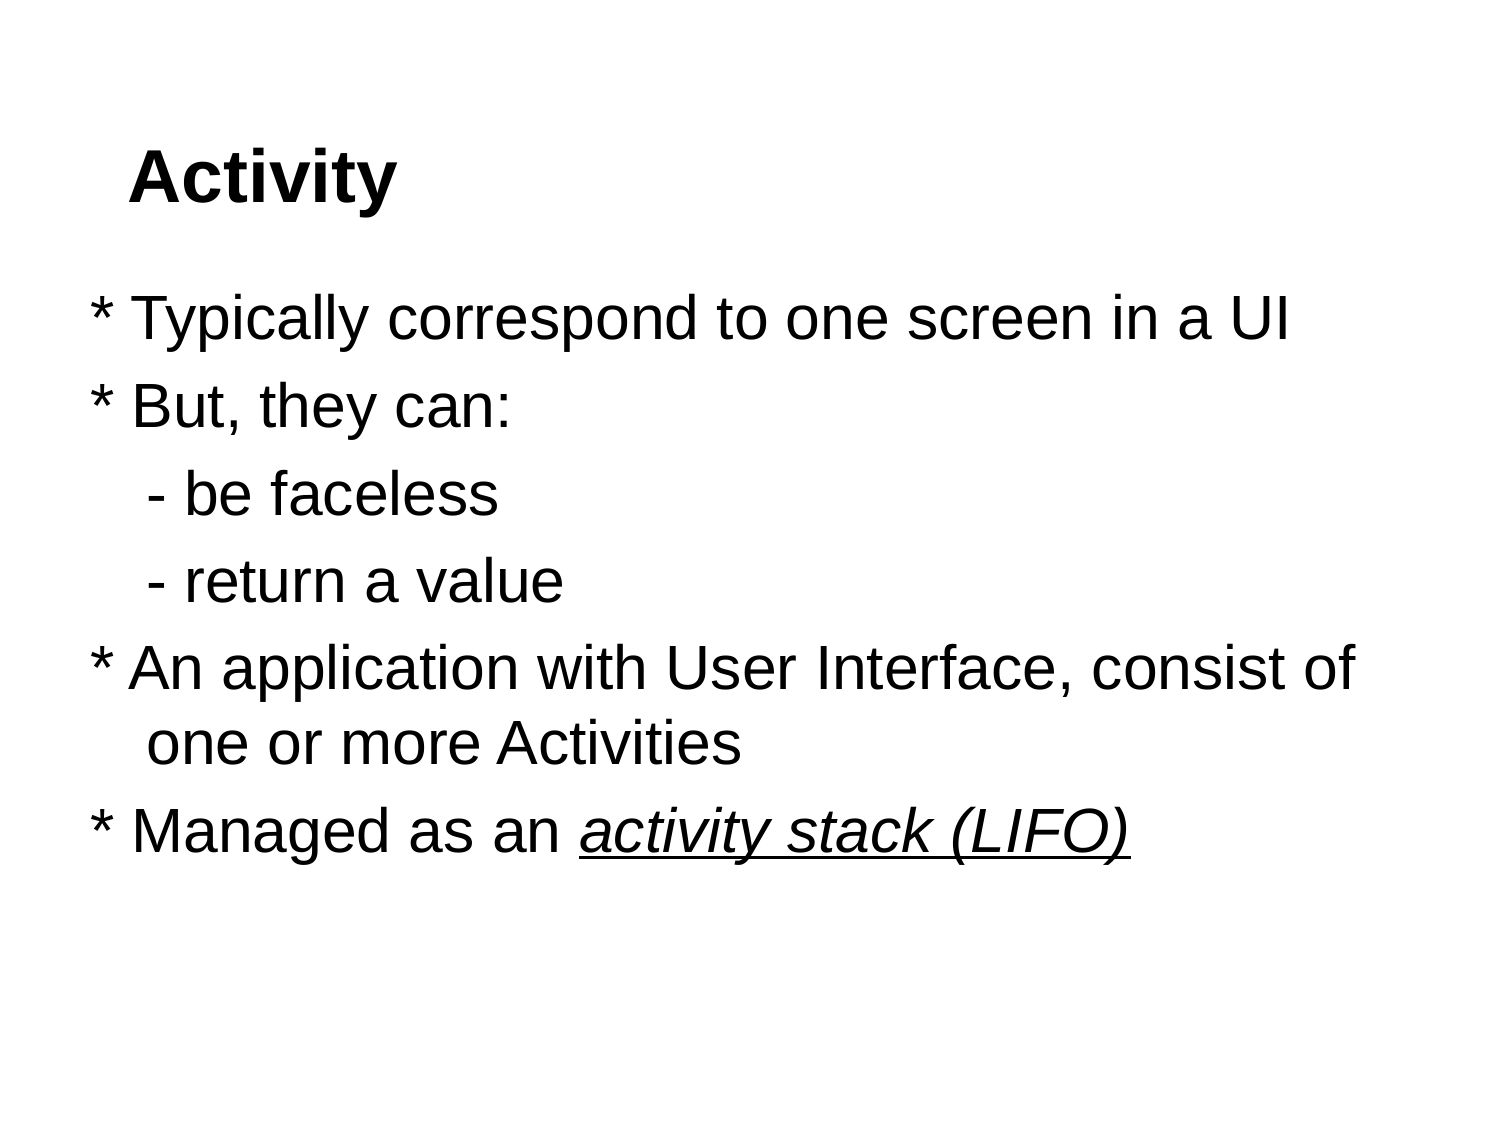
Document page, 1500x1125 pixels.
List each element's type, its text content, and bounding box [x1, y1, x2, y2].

list * Typically correspond to one screen in a UI * But, they can: - be faceless - return a value * An application with User Interface, consist of one or more Activities * Managed as an activity stack (LIFO) [75, 262, 1425, 931]
title Activity [75, 14, 1425, 233]
